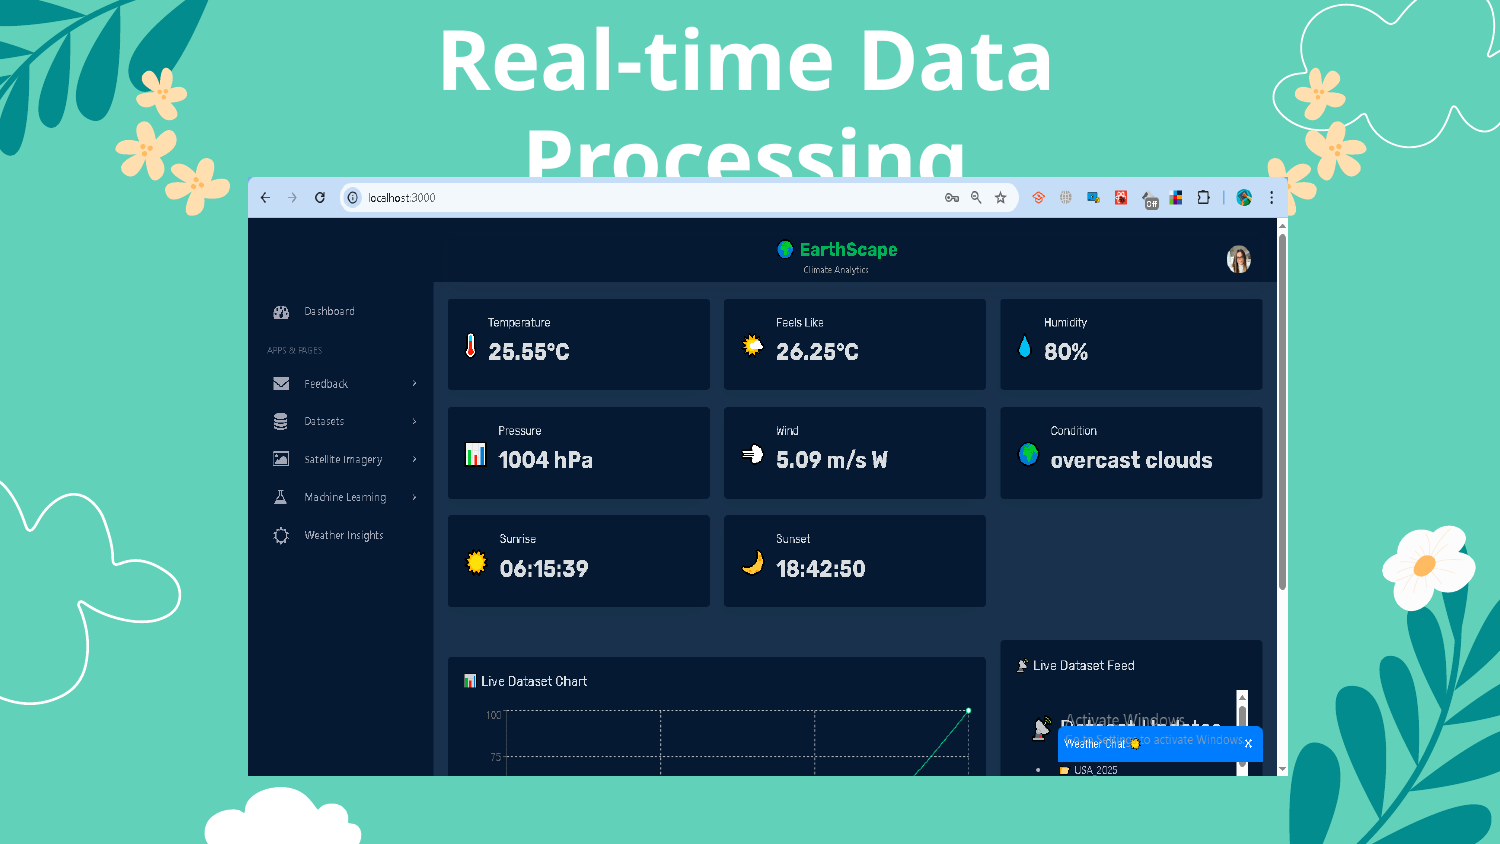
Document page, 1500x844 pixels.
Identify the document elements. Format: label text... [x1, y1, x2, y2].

title Real-time Data Processing [187, 38, 1305, 177]
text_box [111, 67, 232, 216]
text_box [1250, 67, 1371, 216]
picture [247, 176, 1288, 777]
